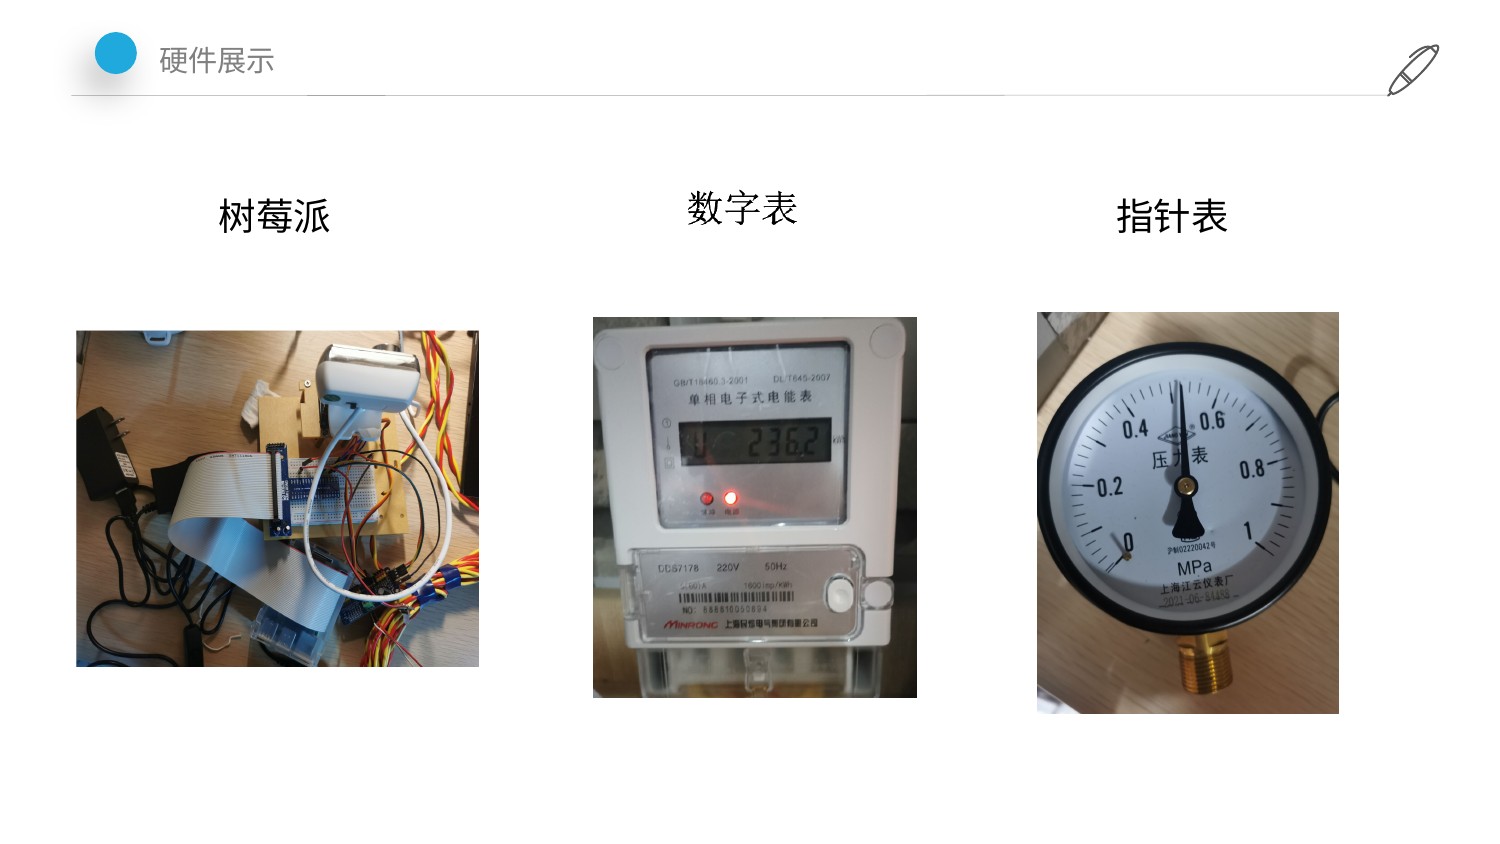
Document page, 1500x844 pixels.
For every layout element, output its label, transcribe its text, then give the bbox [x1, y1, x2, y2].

picture [563, 174, 937, 721]
picture [1037, 312, 1339, 715]
picture [77, 297, 479, 701]
text_box 树莓派 [203, 185, 352, 245]
text_box 硬件展示 [145, 35, 511, 84]
text_box 指针表 [1101, 185, 1276, 245]
